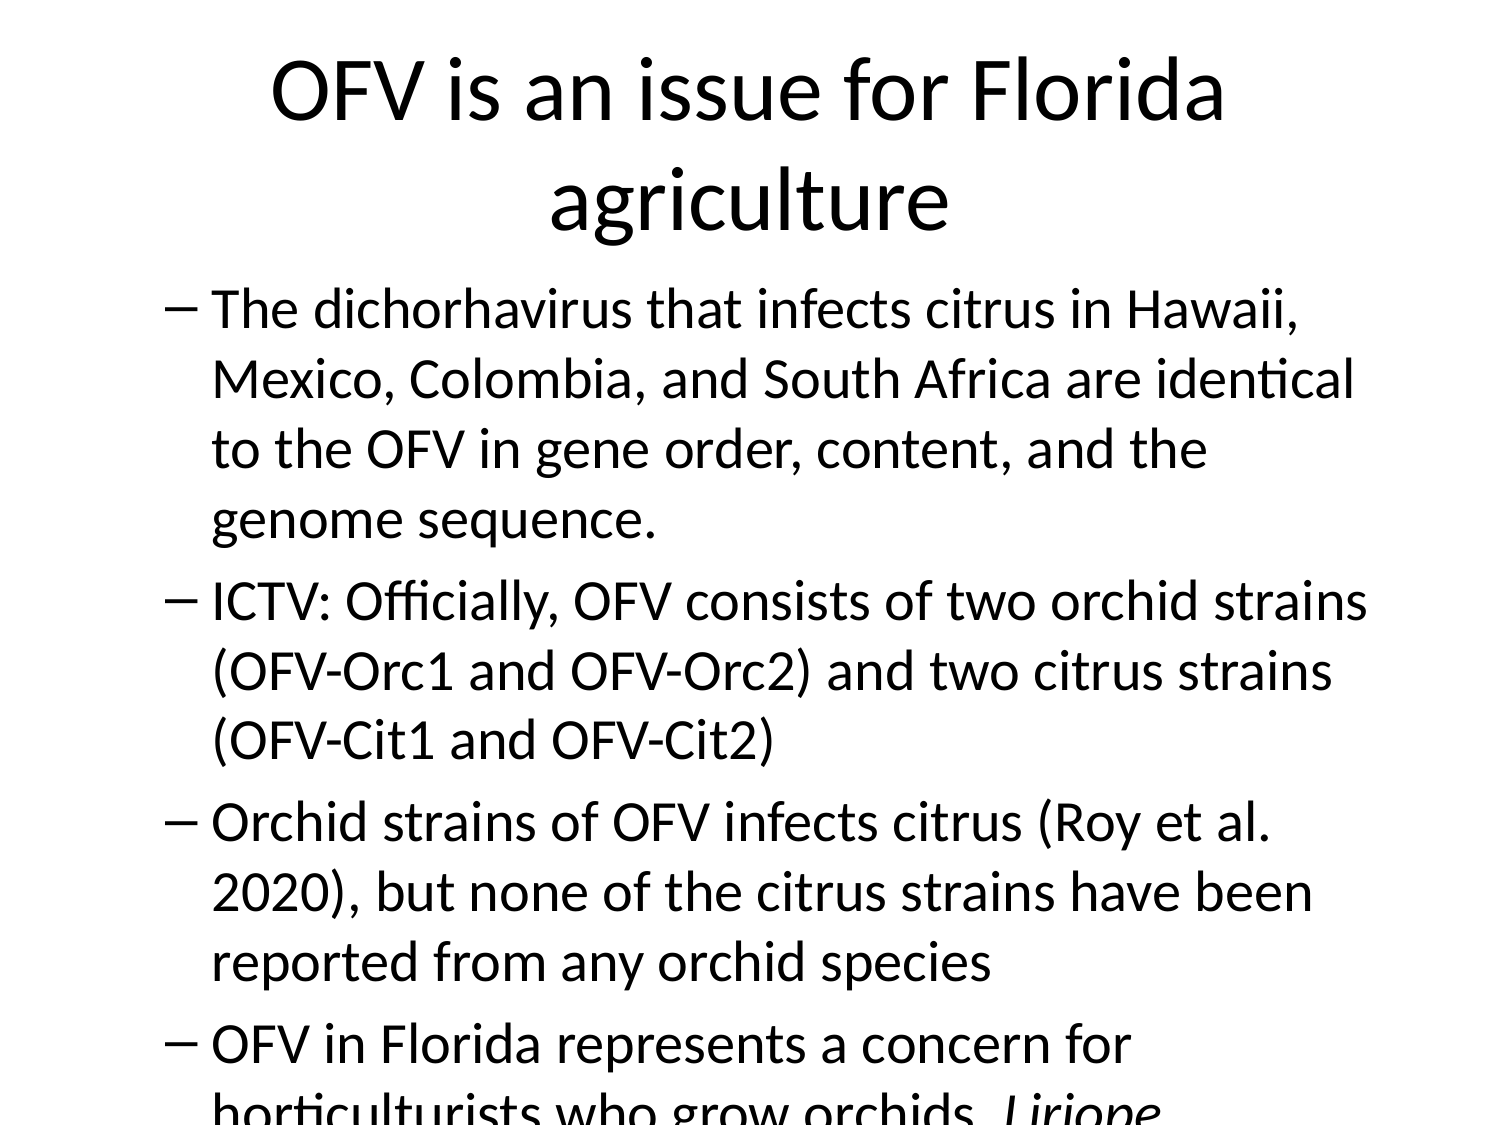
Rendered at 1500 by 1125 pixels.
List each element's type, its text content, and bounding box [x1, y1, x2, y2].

title OFV is an issue for Florida agriculture [75, 45, 1425, 233]
list The dichorhavirus that infects citrus in Hawaii, Mexico, Colombia, and South Africa are identical to the OFV in gene order, content, and the genome sequence. ICTV: Officially, OFV consists of two orchid strains (OFV-Orc1 and OFV-Orc2) and two citrus strains (OFV-Cit1 and OFV-Cit2) Orchid strains of OFV infects citrus (Roy et al. 2020), but none of the citrus strains have been reported from any orchid species OFV in Florida represents a concern for horticulturists who grow orchids, Liriope, Ophiopogon, or other susceptible Asparagaceae species which are commonly used in landscaping [75, 262, 1425, 1005]
